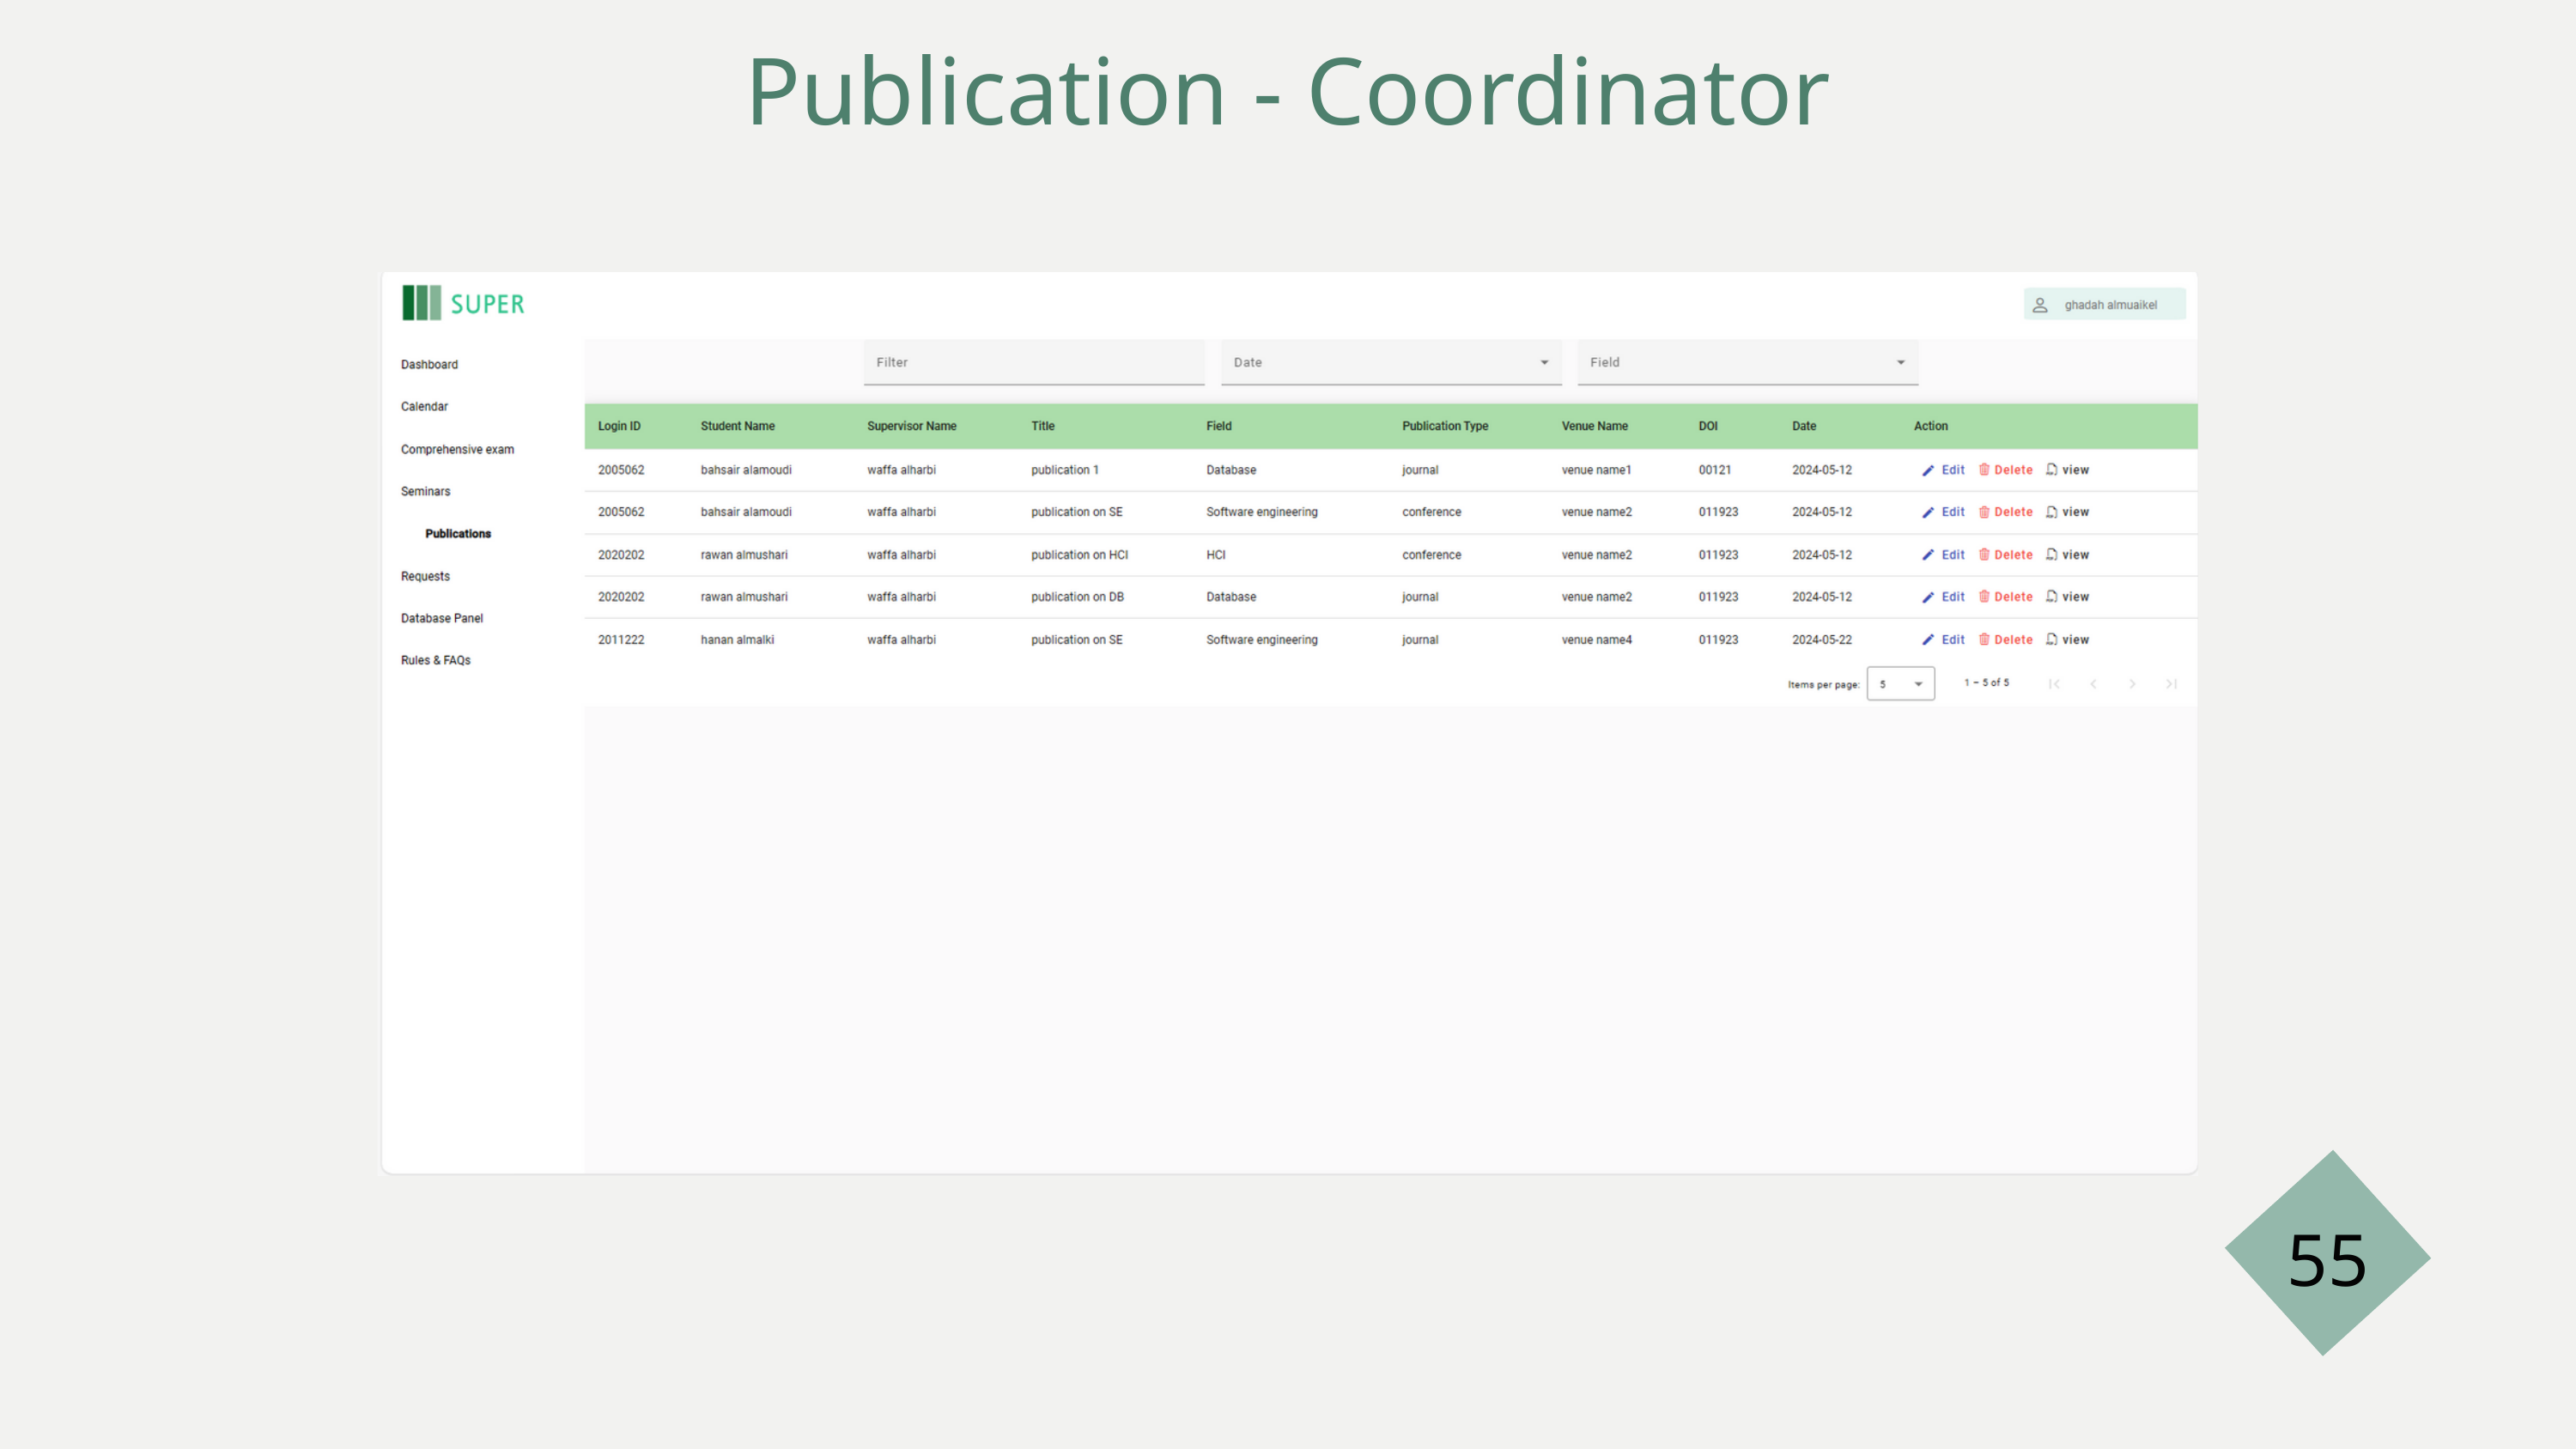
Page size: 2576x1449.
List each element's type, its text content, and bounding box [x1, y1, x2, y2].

text_box [377, 272, 2199, 1176]
text_box [2224, 1202, 2432, 1356]
text_box 55 [2275, 1200, 2380, 1300]
text_box [2277, 1149, 2379, 1200]
text_box Publication - Coordinator [647, 41, 1929, 144]
